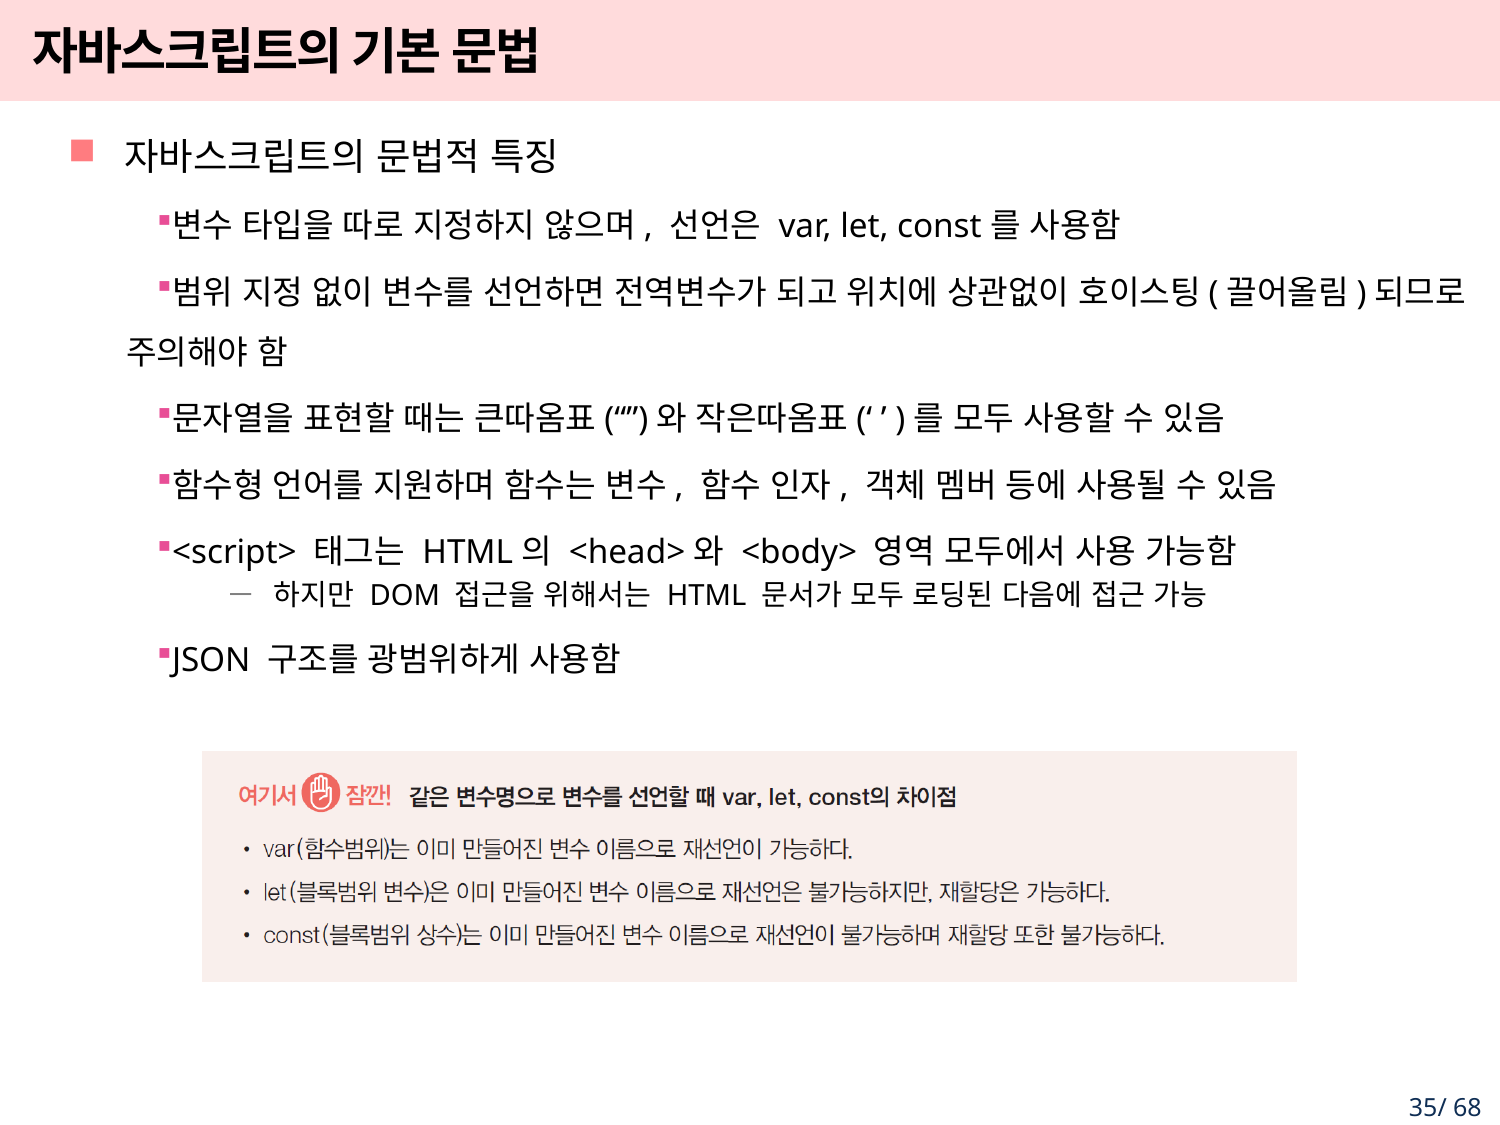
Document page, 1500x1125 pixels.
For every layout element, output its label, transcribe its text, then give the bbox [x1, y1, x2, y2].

picture [196, 742, 1304, 988]
list 자바스크립트의 문법적 특징 변수 타입을 따로 지정하지 않으며, 선언은 var, let, const를 사용함 범위 지정 없이 변수를 선언하면 전역변수가 되고 위치에 상관없이 호이스팅(끌어올림)되므로 주의해야 함 문자열을 표현할 때는 큰따옴표(“”)와 작은따옴표(‘ ’ )를 모두 사용할 수 있음 함수형 언어를 지원하며 함수는 변수, 함수 인자, 객체 멤버 등에 사용될 수 있음 <script> 태그는 HTML의 <head>와 <body> 영역 모두에서 사용 가능함 하지만 DOM 접근을 위해서는 HTML 문서가 모두 로딩된 다음에 접근 가능 JSON 구조를 광범위하게 사용함 [53, 125, 1483, 1005]
title 자바스크립트의 기본 문법 [17, 10, 1295, 89]
